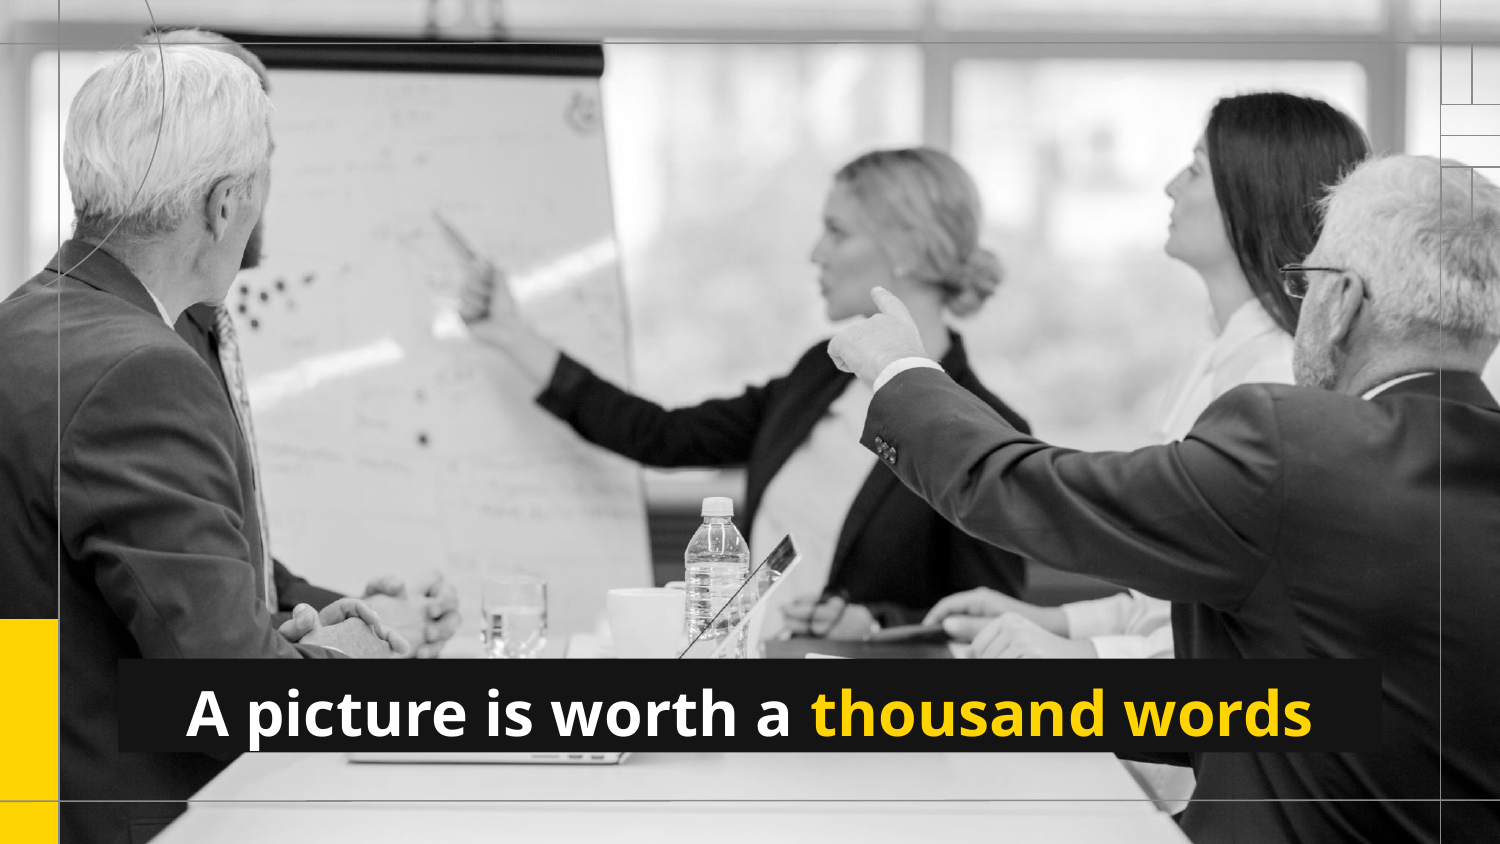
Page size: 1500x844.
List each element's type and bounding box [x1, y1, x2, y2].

text_box [1440, 42, 1500, 230]
text_box [0, 0, 1500, 844]
